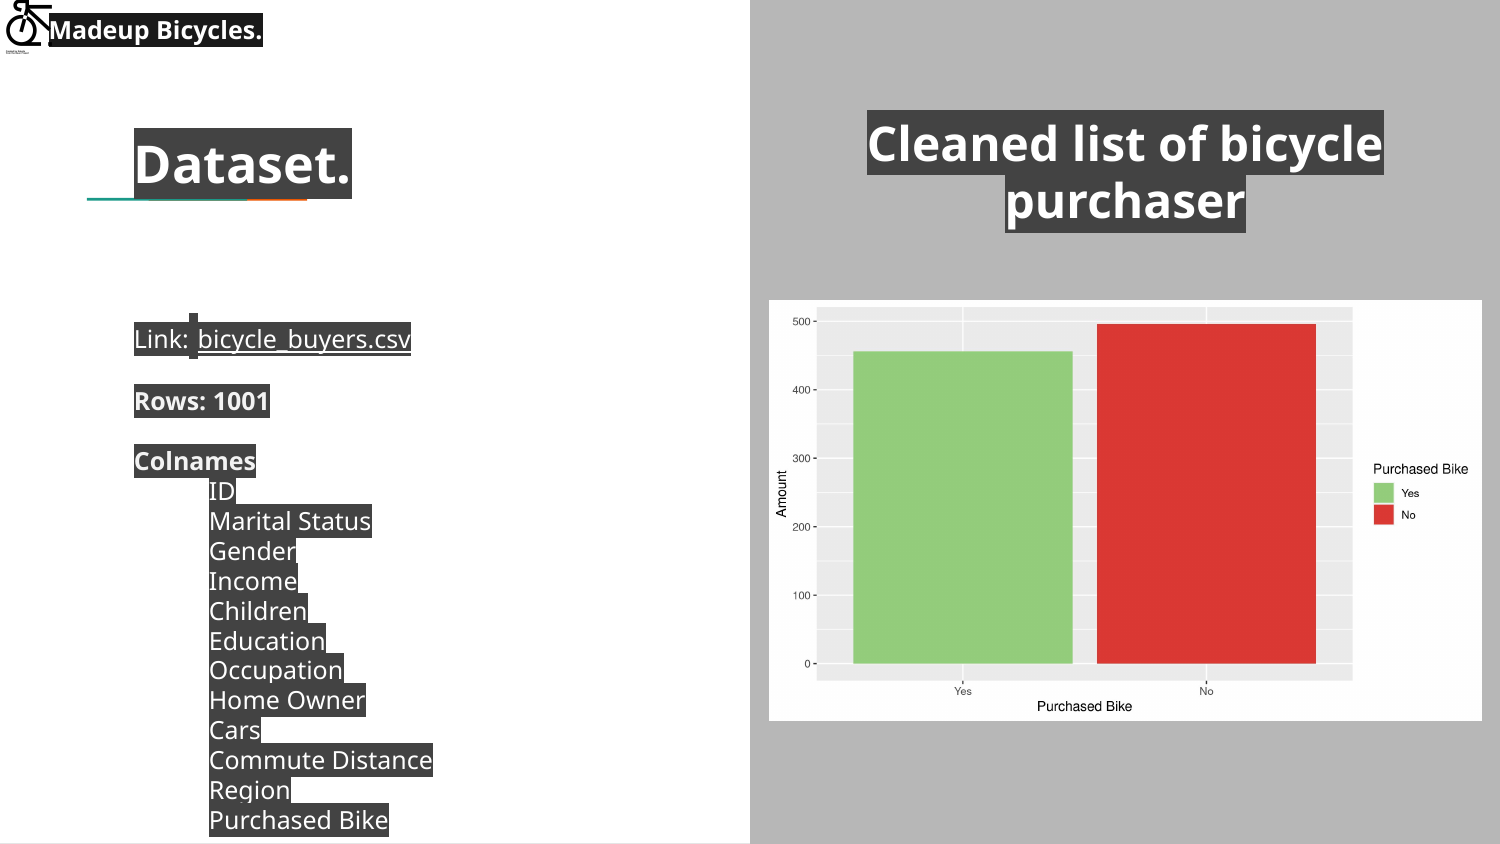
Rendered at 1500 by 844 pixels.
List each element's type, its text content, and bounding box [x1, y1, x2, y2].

picture [768, 300, 1483, 721]
title Cleaned list of bicycle purchaser [835, 98, 1416, 298]
picture [0, 0, 58, 58]
title Dataset. [118, 116, 661, 242]
title Madeup Bicycles. [59, 0, 286, 58]
subtitle Link: bicycle_buyers.csv Rows: 1001 Colnames ID Marital Status Gender Income Children Education Occupation Home Owner Cars Commute Distance Region Purchased Bike [118, 300, 661, 836]
